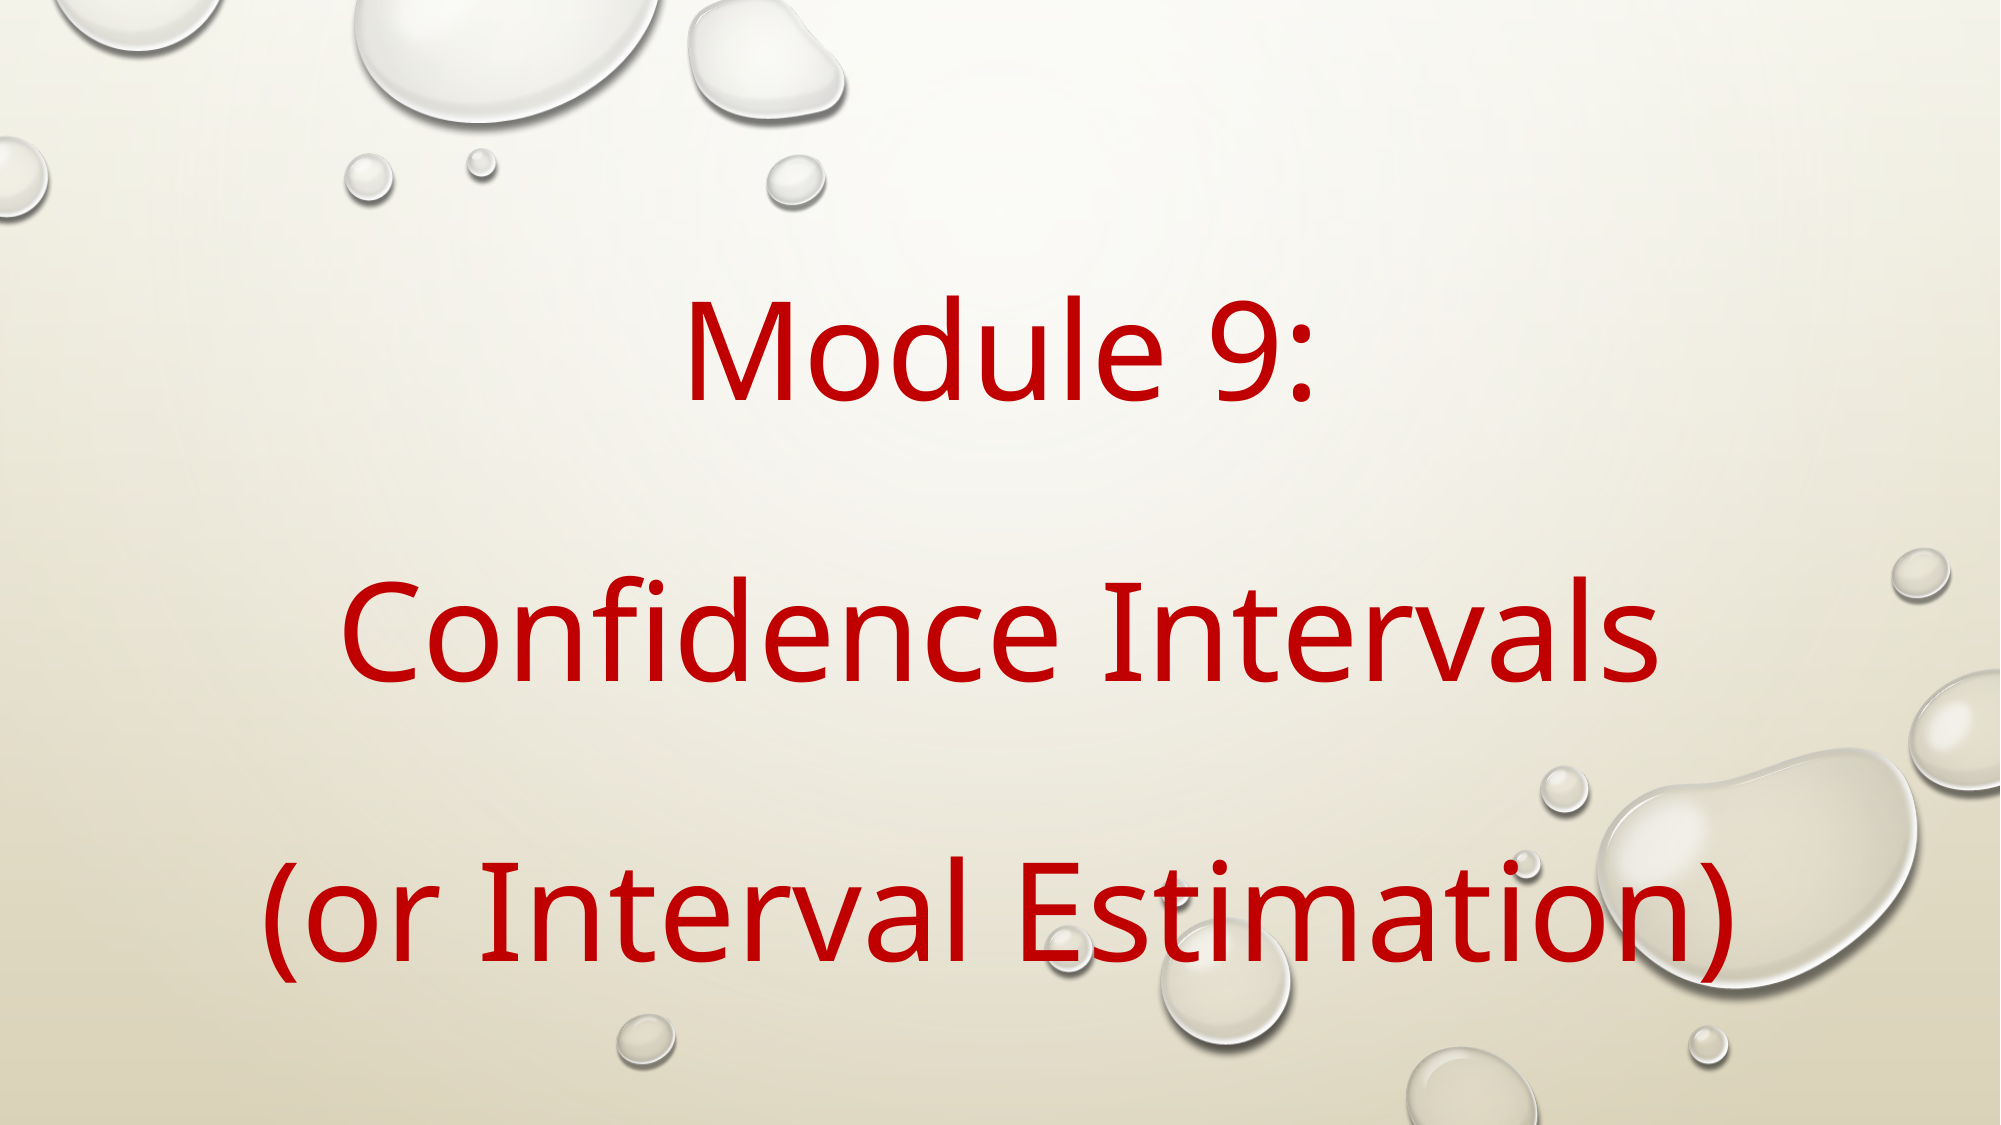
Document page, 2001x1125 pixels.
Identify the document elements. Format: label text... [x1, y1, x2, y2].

picture [0, 0, 2000, 1125]
title Module 9: Confidence Intervals (or Interval Estimation) [99, 130, 1900, 1031]
